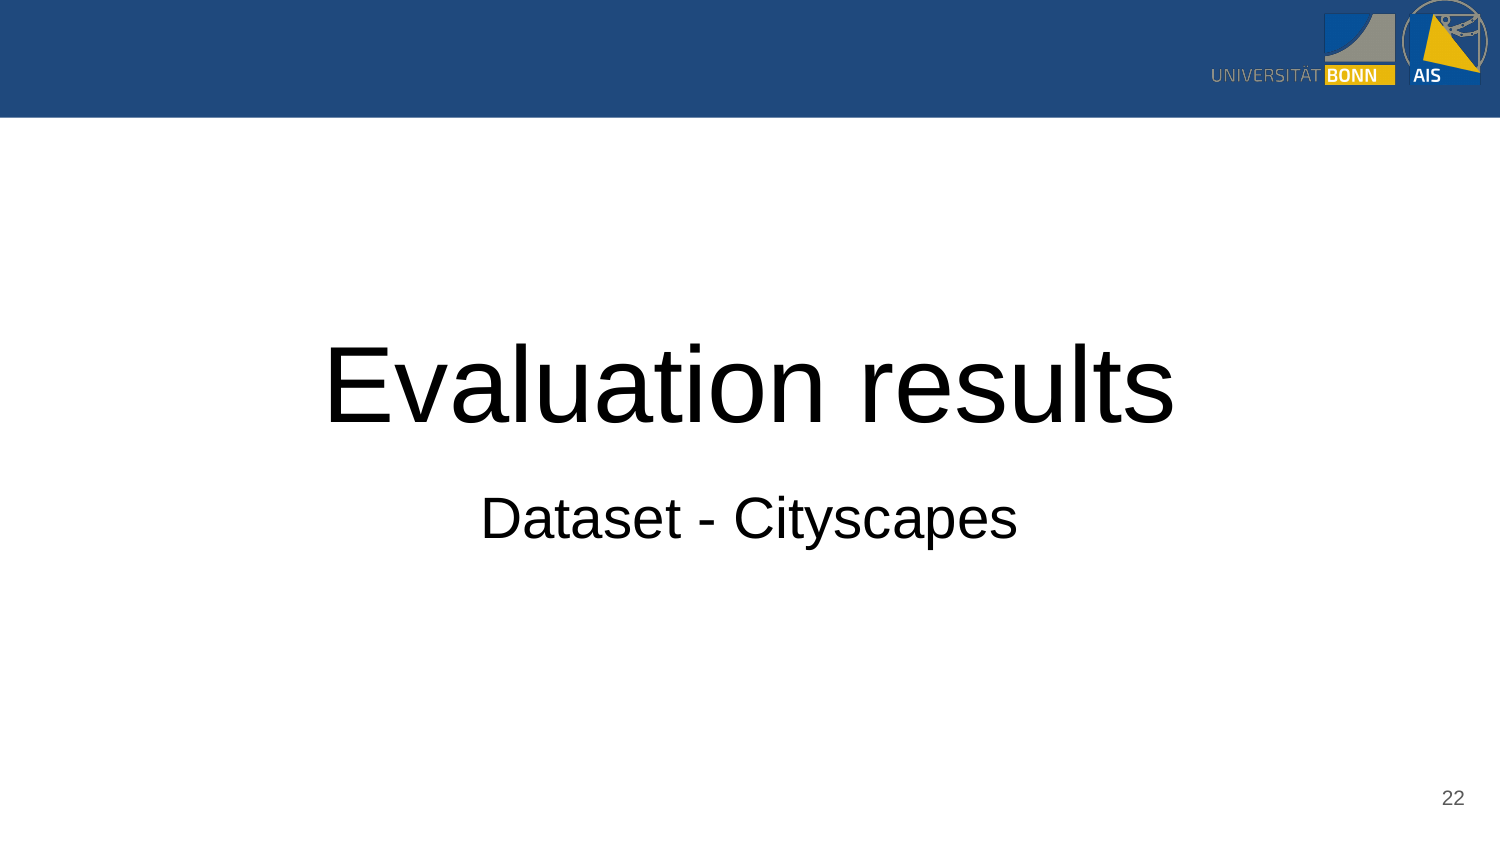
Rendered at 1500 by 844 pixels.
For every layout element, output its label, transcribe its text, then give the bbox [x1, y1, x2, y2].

subtitle Dataset - Cityscapes [51, 464, 1449, 595]
title Evaluation results [51, 122, 1449, 459]
picture [1212, 0, 1488, 85]
slide_number ‹#› [1389, 764, 1480, 830]
